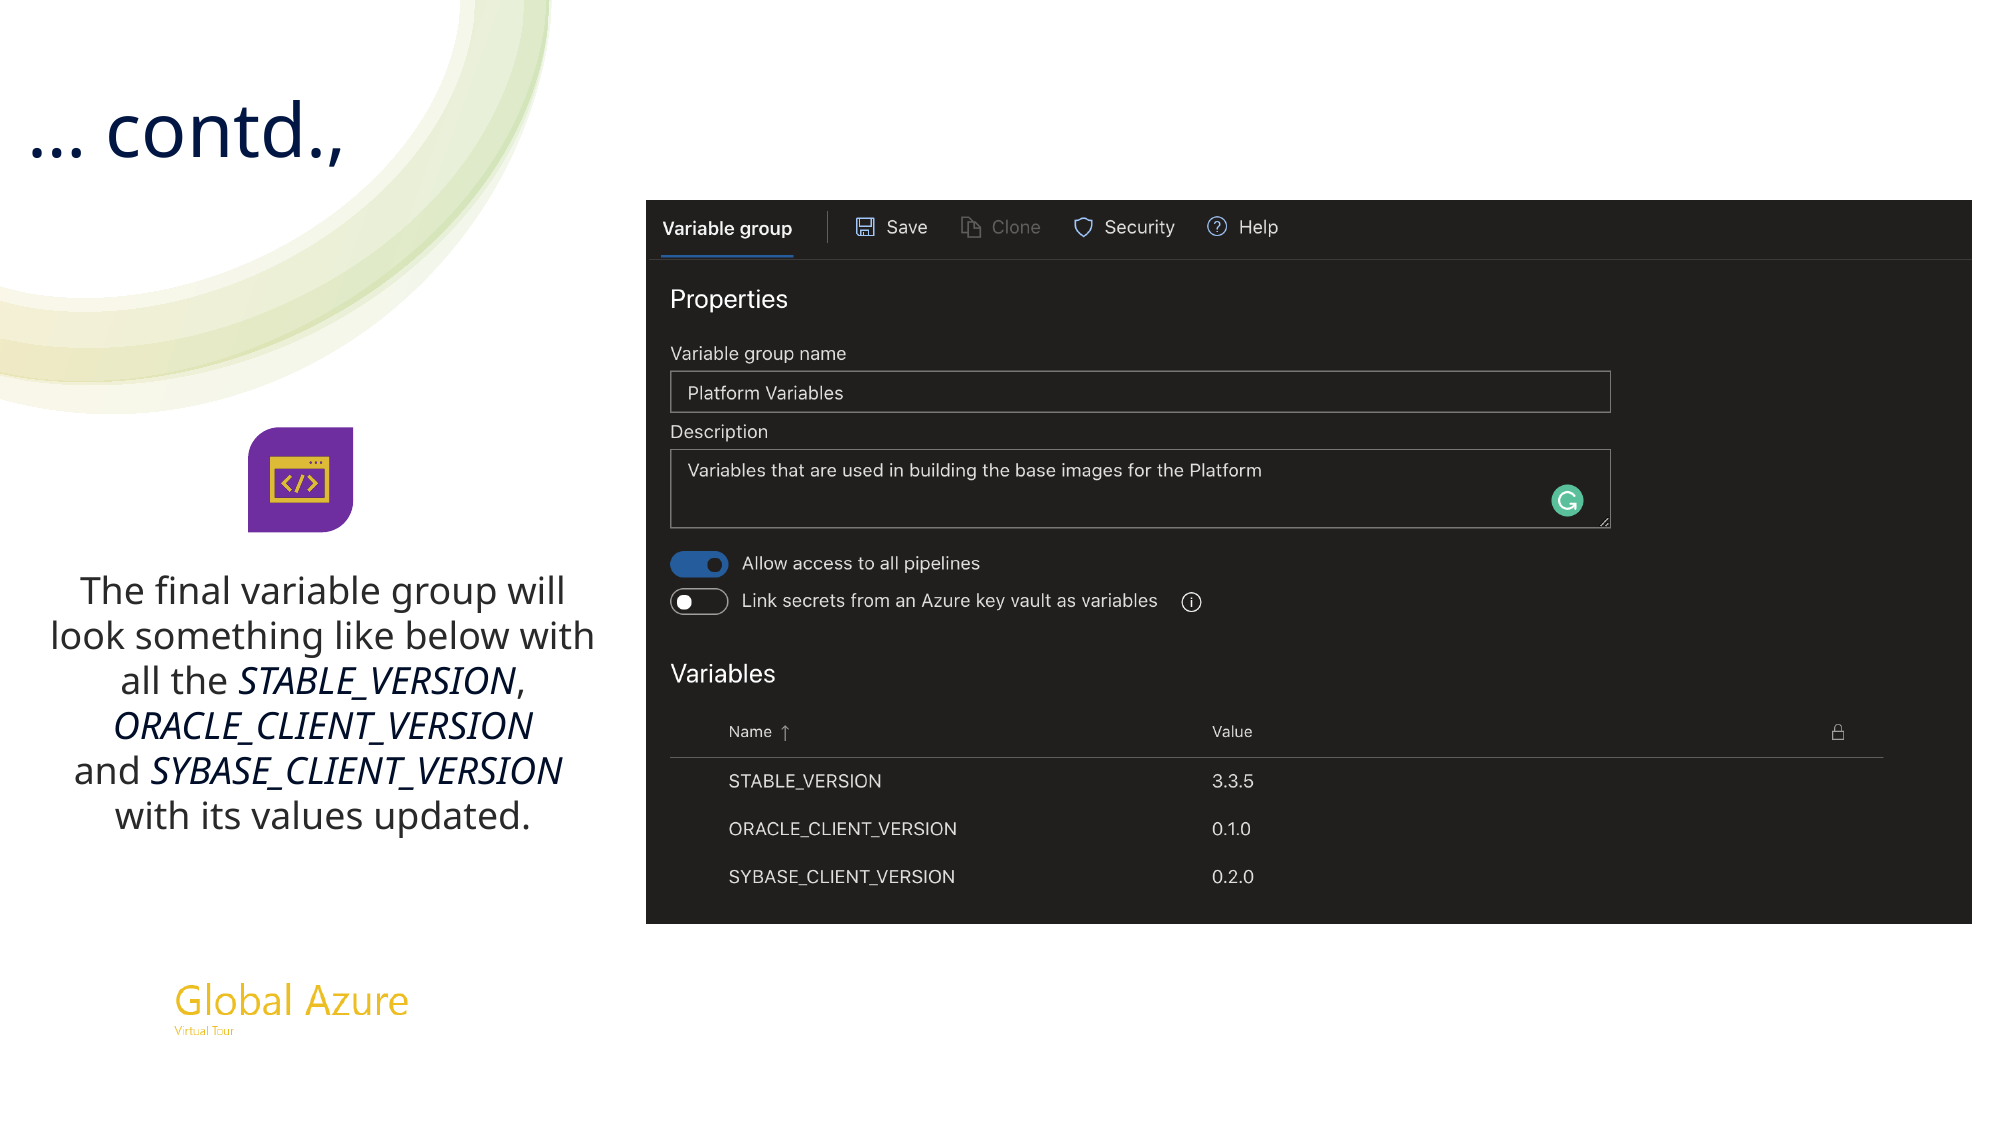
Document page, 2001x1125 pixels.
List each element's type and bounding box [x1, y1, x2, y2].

text_box [0, 0, 552, 414]
picture [174, 983, 408, 1035]
text_box [28, 200, 1972, 924]
